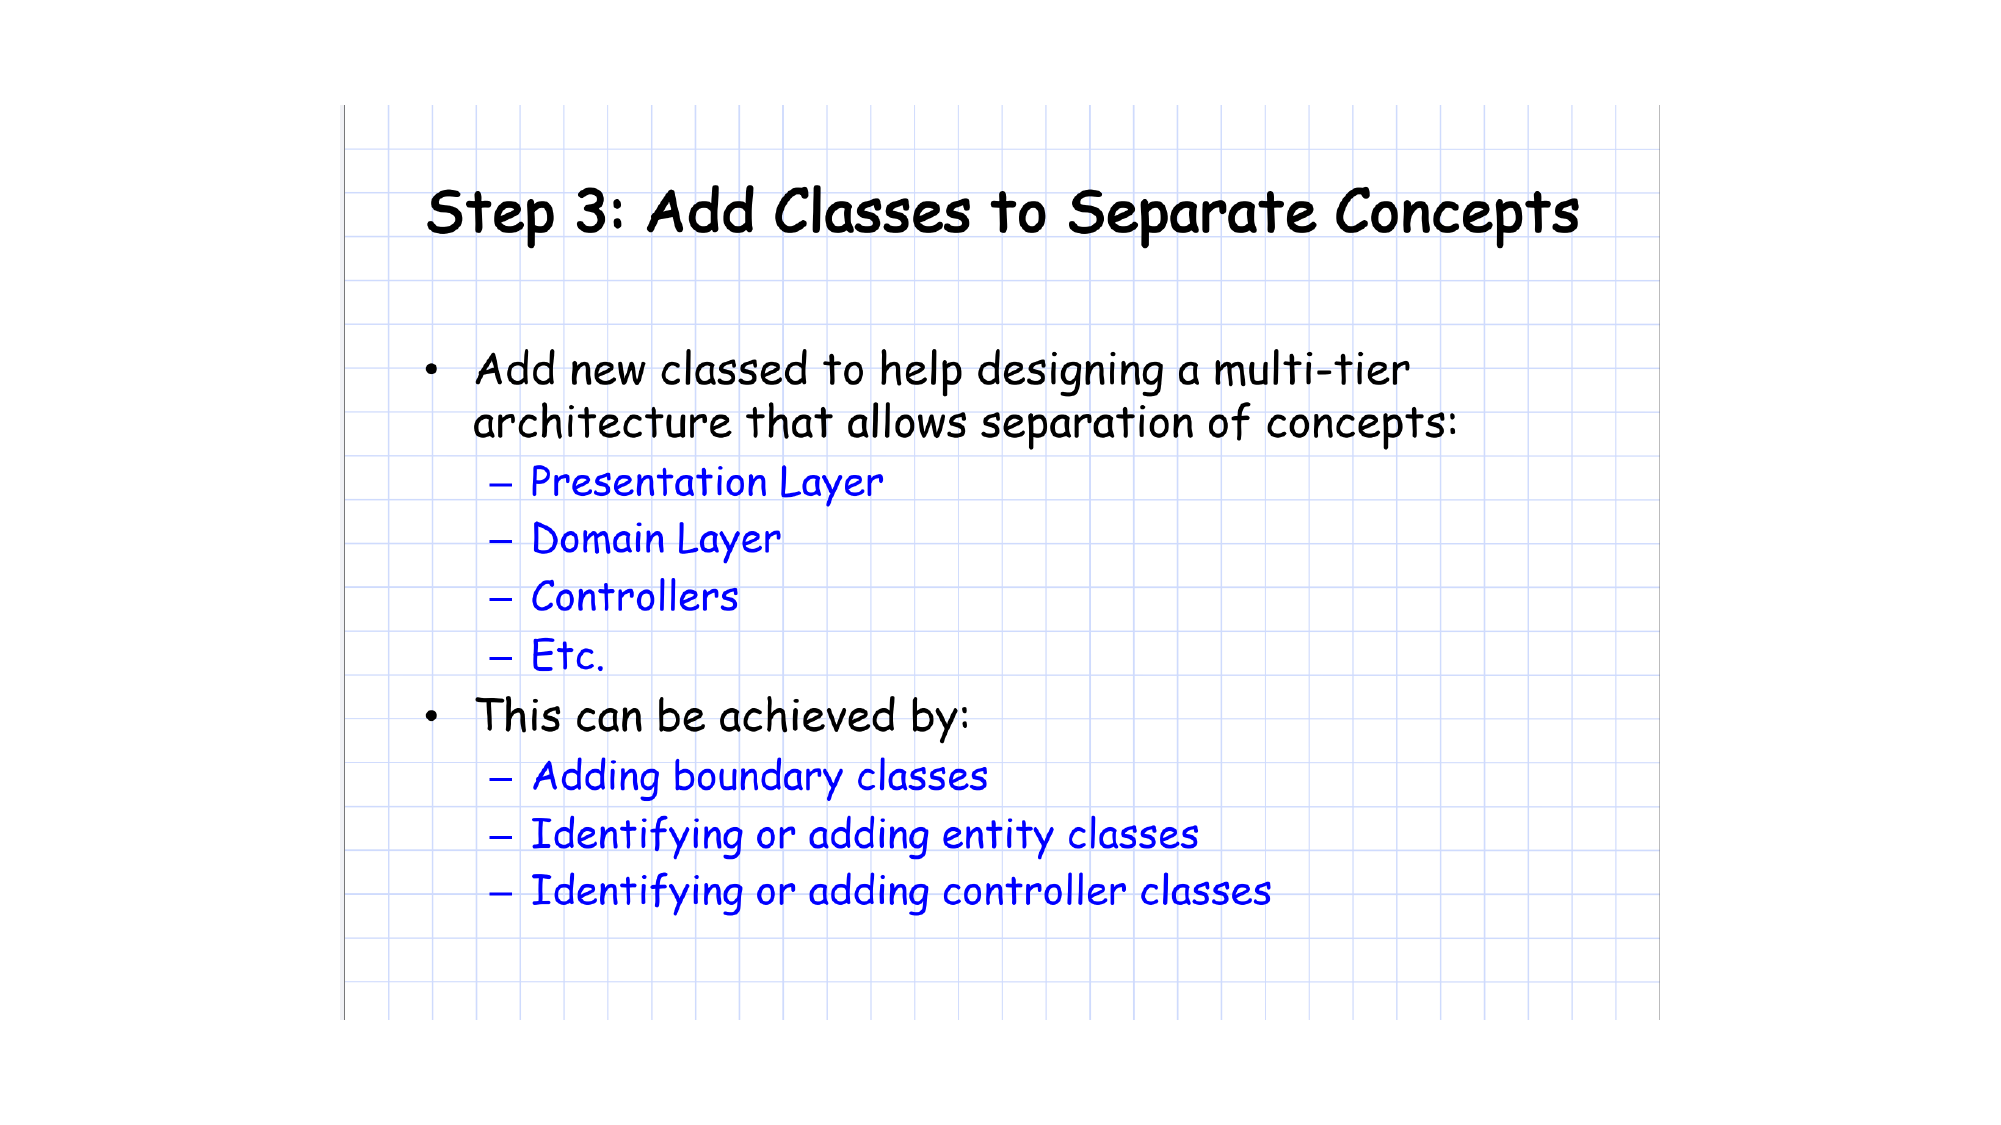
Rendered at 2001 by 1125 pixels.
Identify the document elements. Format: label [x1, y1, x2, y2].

list [339, 104, 1661, 1020]
